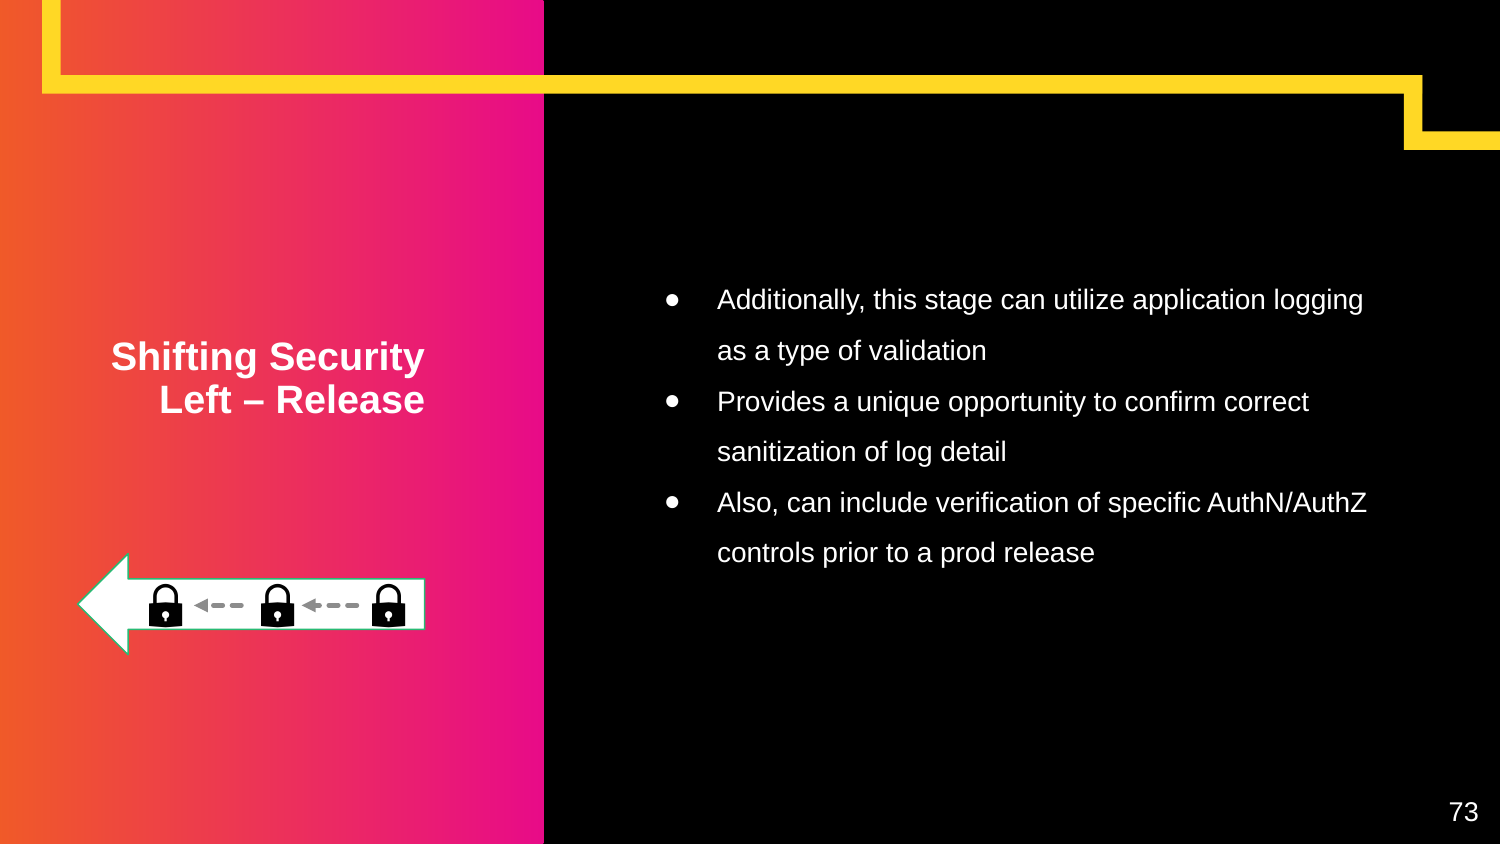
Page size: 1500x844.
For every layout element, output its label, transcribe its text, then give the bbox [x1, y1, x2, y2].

slide_number 73 [1403, 779, 1494, 844]
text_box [77, 553, 425, 655]
title Shifting Security Left – Release [42, 343, 433, 430]
text_box Additionally, this stage can utilize application logging as a type of validation Provides a unique opportunity to confirm correct sanitization of log detail Also, can include verification of specific AuthN/AuthZ controls prior to a prod release [626, 249, 1410, 594]
